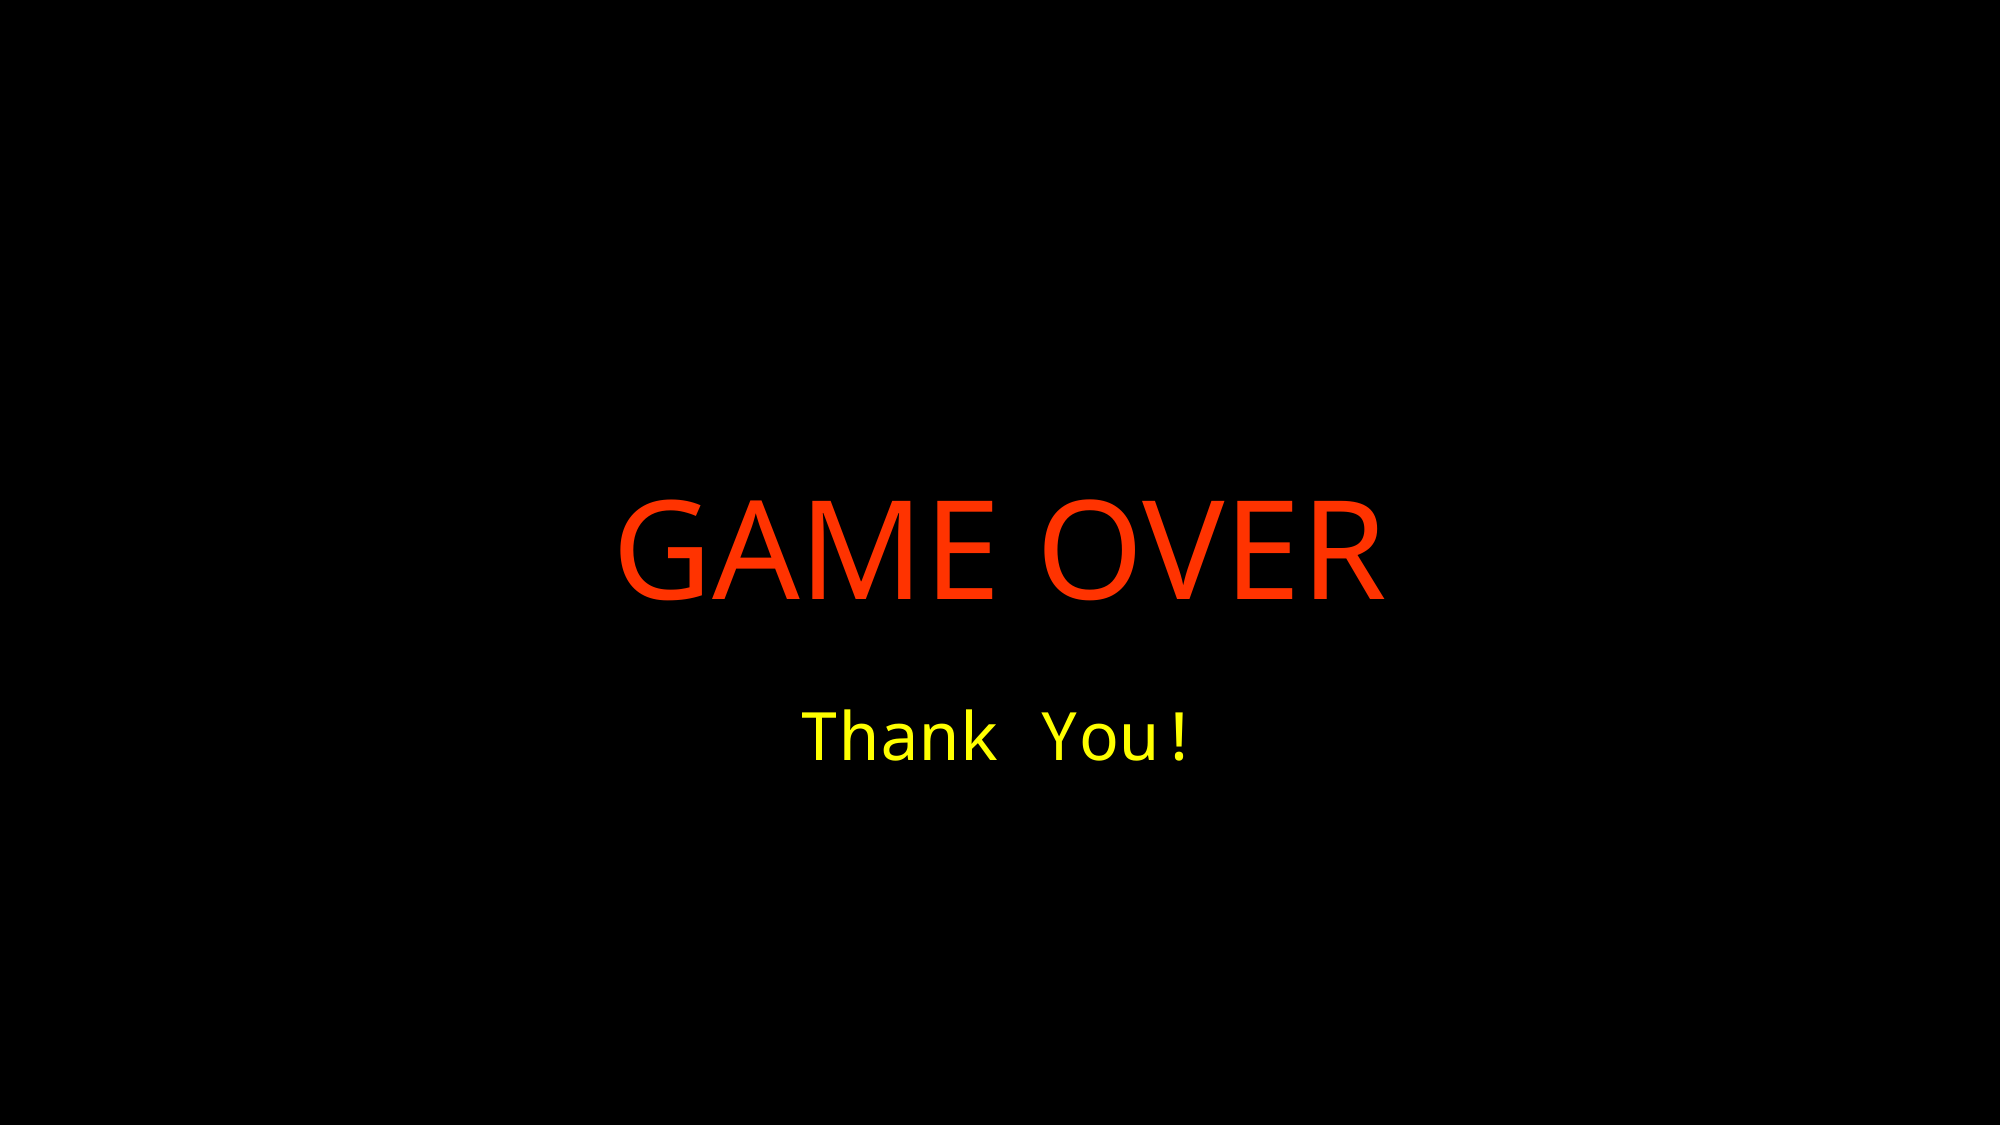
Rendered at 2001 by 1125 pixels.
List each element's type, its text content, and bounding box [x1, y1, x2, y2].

text_box GAME OVER [597, 454, 1403, 635]
text_box Thank You! [785, 686, 1215, 782]
